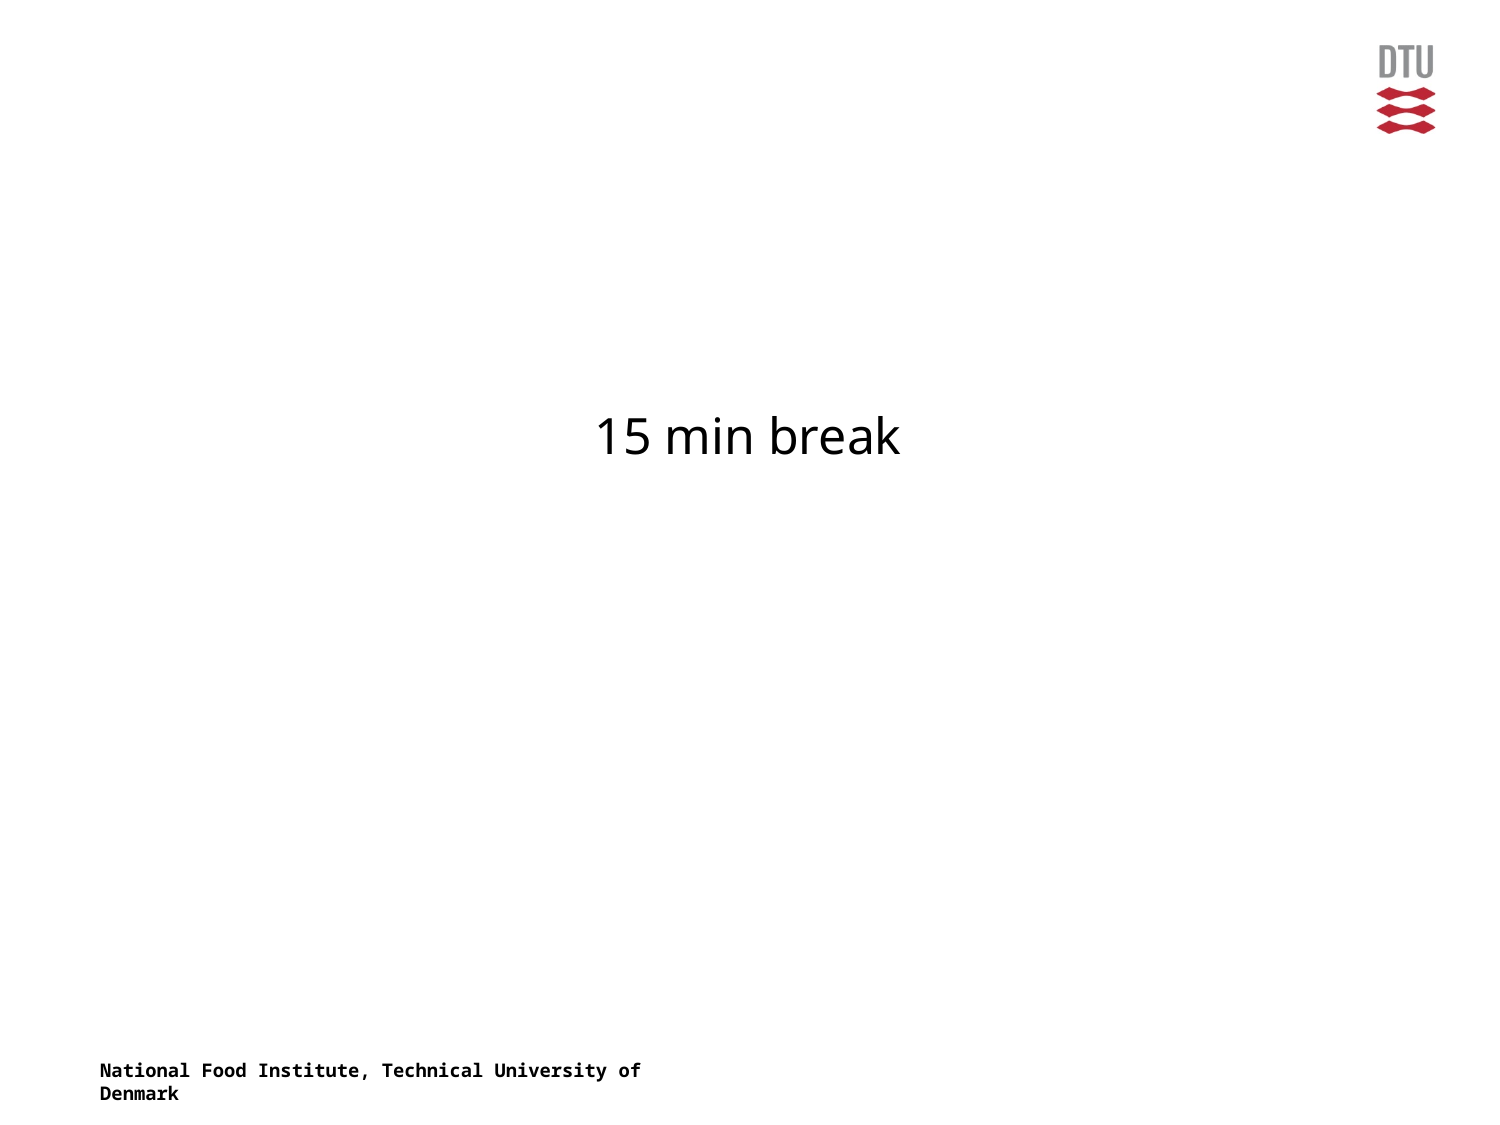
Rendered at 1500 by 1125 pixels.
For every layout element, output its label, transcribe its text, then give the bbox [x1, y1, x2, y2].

picture [1356, 45, 1436, 134]
text_box 15 min break [242, 397, 1255, 472]
